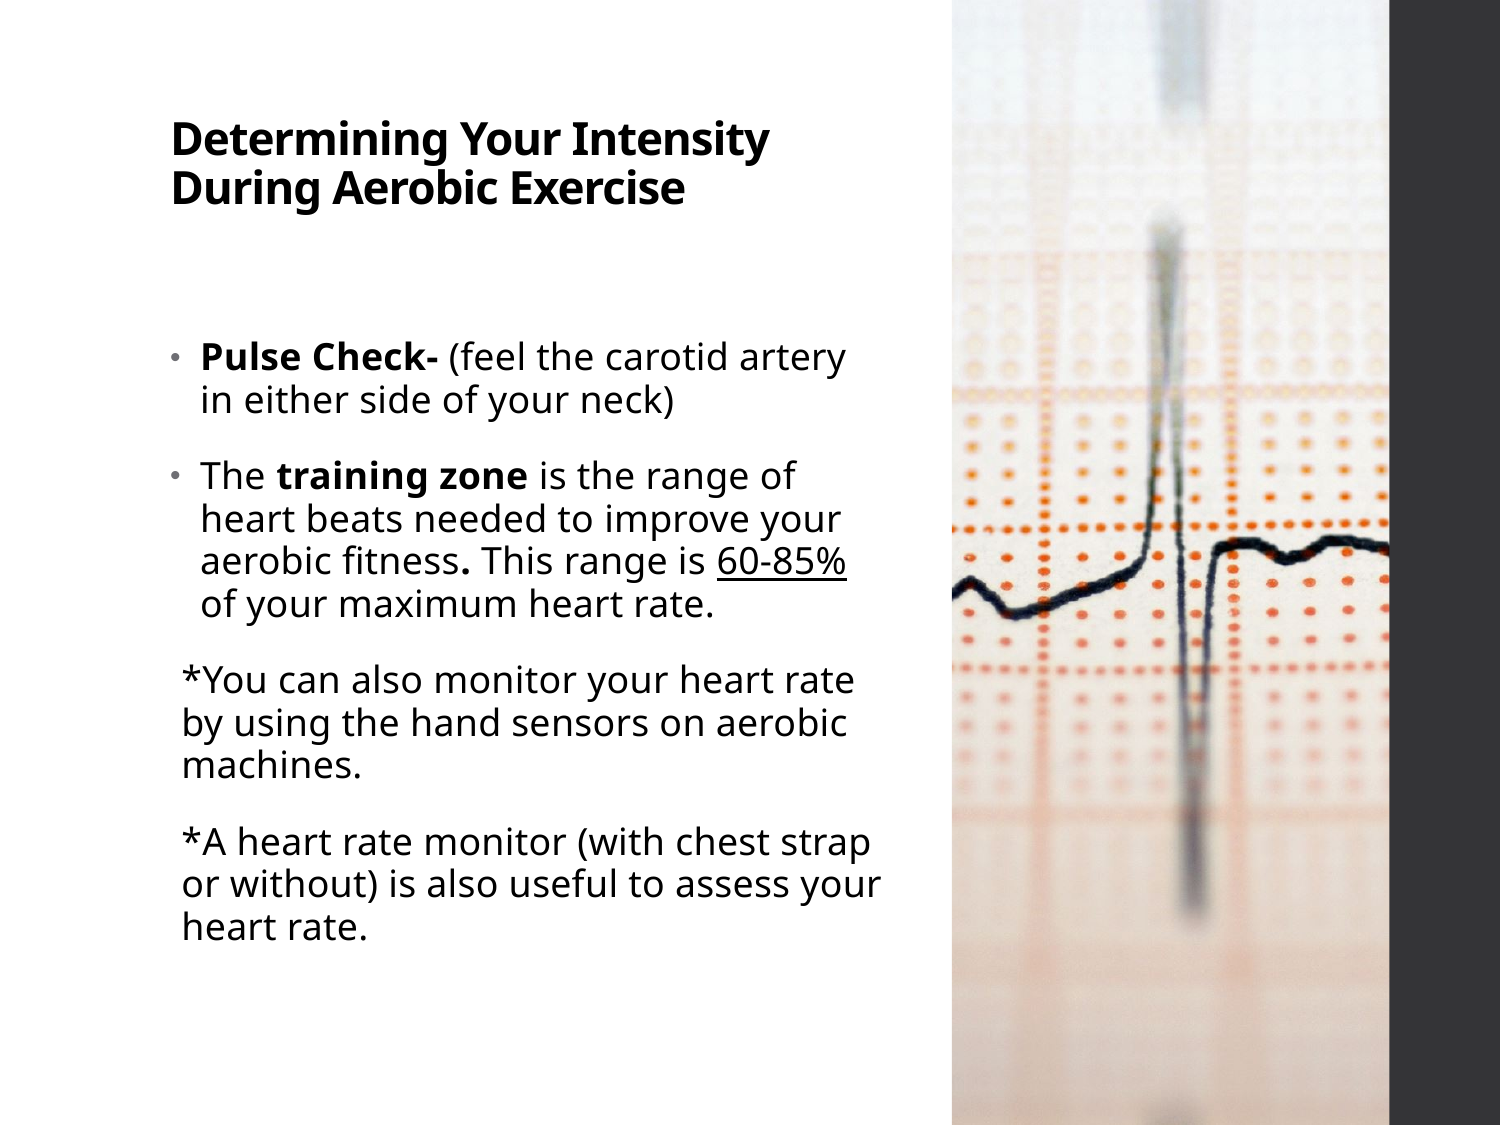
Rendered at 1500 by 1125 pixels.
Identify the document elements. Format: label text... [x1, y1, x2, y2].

picture [951, 0, 1390, 1125]
list Pulse Check- (feel the carotid artery in either side of your neck) The training zone is the range of heart beats needed to improve your aerobic fitness. This range is 60-85% of your maximum heart rate. *You can also monitor your heart rate by using the hand sensors on aerobic machines. *A heart rate monitor (with chest strap or without) is also useful to assess your heart rate. [155, 328, 905, 1014]
title Determining Your Intensity During Aerobic Exercise [155, 60, 905, 278]
